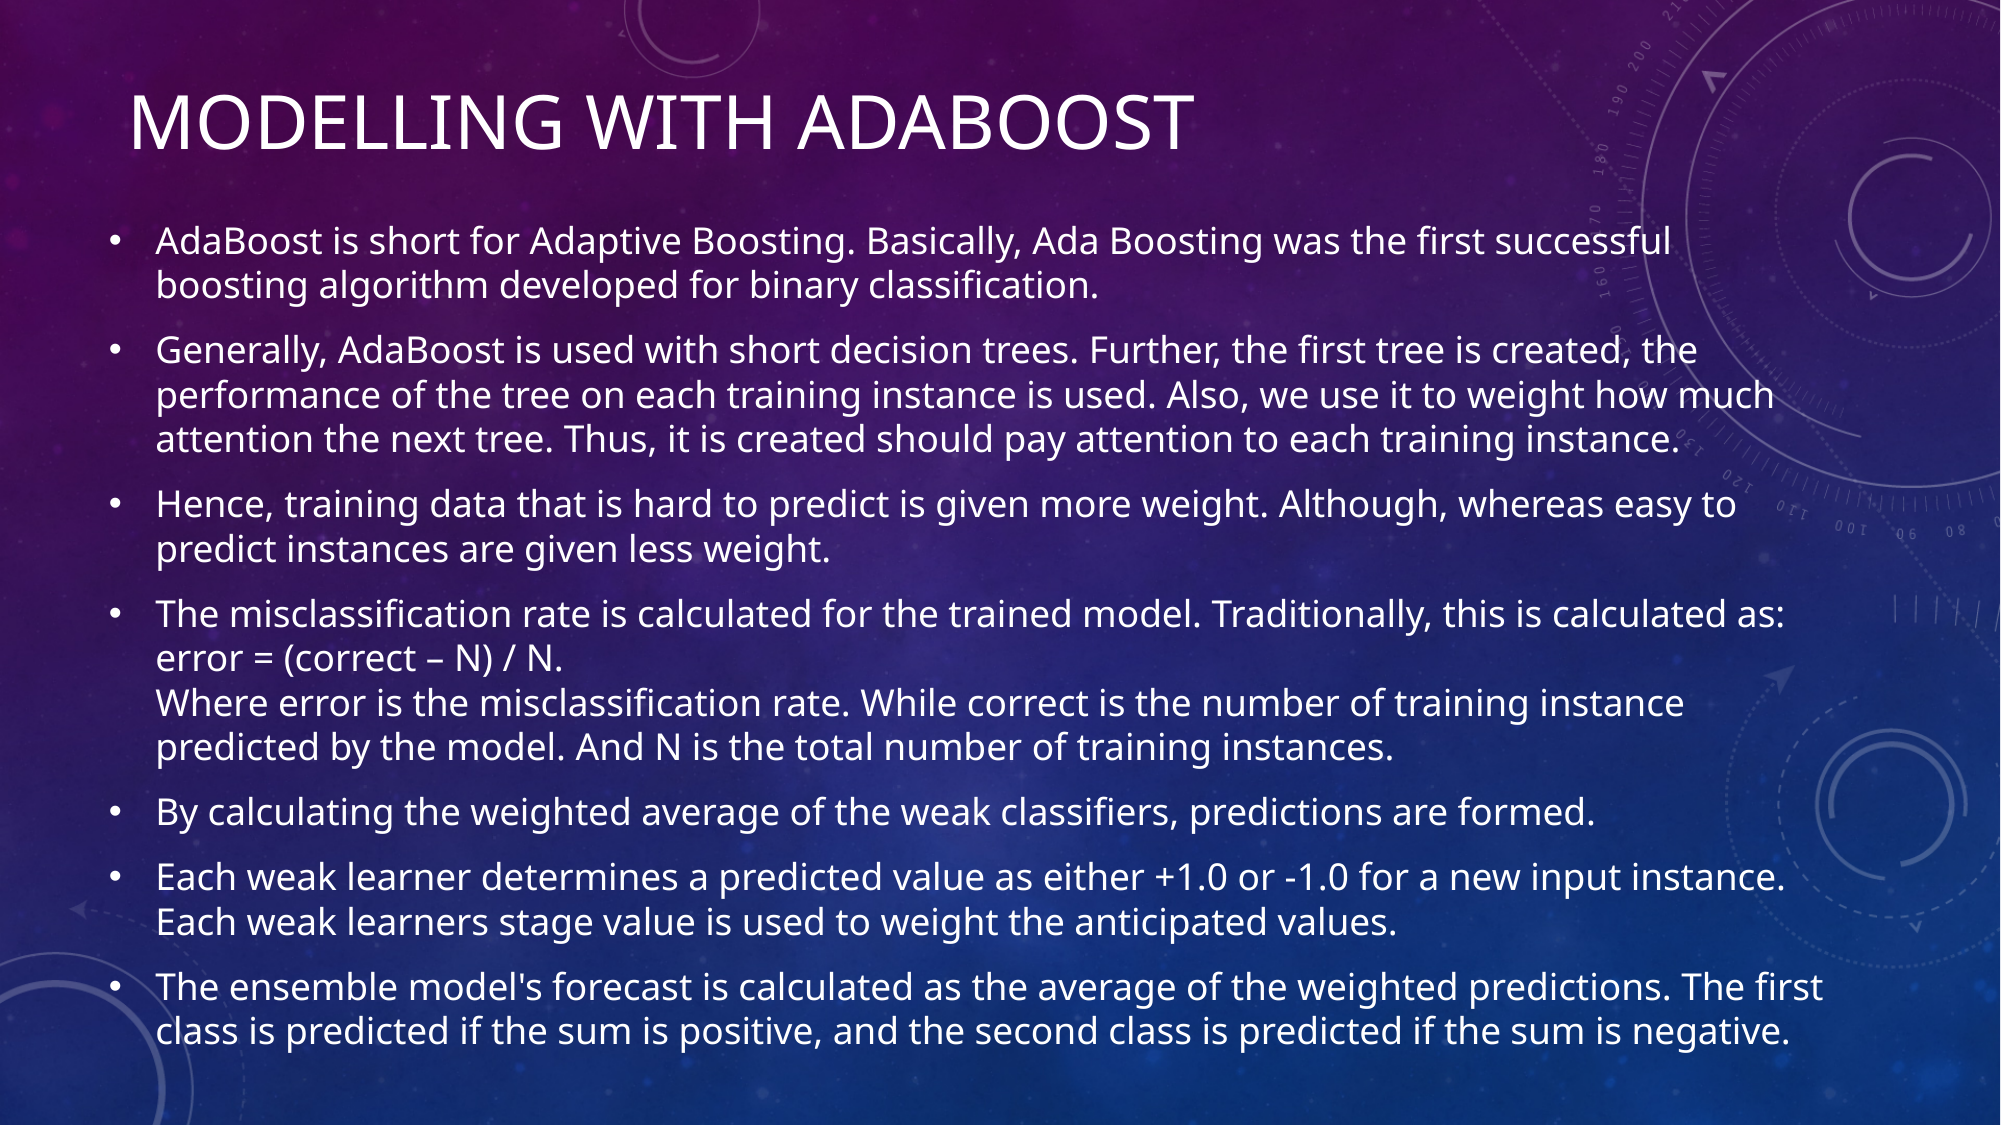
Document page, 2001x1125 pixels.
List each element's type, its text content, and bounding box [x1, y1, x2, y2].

picture [0, 0, 2001, 1125]
list AdaBoost is short for Adaptive Boosting. Basically, Ada Boosting was the first successful boosting algorithm developed for binary classification. Generally, AdaBoost is used with short decision trees. Further, the first tree is created, the performance of the tree on each training instance is used. Also, we use it to weight how much attention the next tree. Thus, it is created should pay attention to each training instance. Hence, training data that is hard to predict is given more weight. Although, whereas easy to predict instances are given less weight. The misclassification rate is calculated for the trained model. Traditionally, this is calculated as: error = (correct – N) / N. Where error is the misclassification rate. While correct is the number of training instance predicted by the model. And N is the total number of training instances. By calculating the weighted average of the weak classifiers, predictions are formed. Each weak learner determines a predicted value as either +1.0 or -1.0 for a new input instance. Each weak learners stage value is used to weight the anticipated values. The ensemble model's forecast is calculated as the average of the weighted predictions. The first class is predicted if the sum is positive, and the second class is predicted if the sum is negative. [93, 209, 1842, 1071]
title Modelling with ADABOOST [112, 0, 1775, 209]
